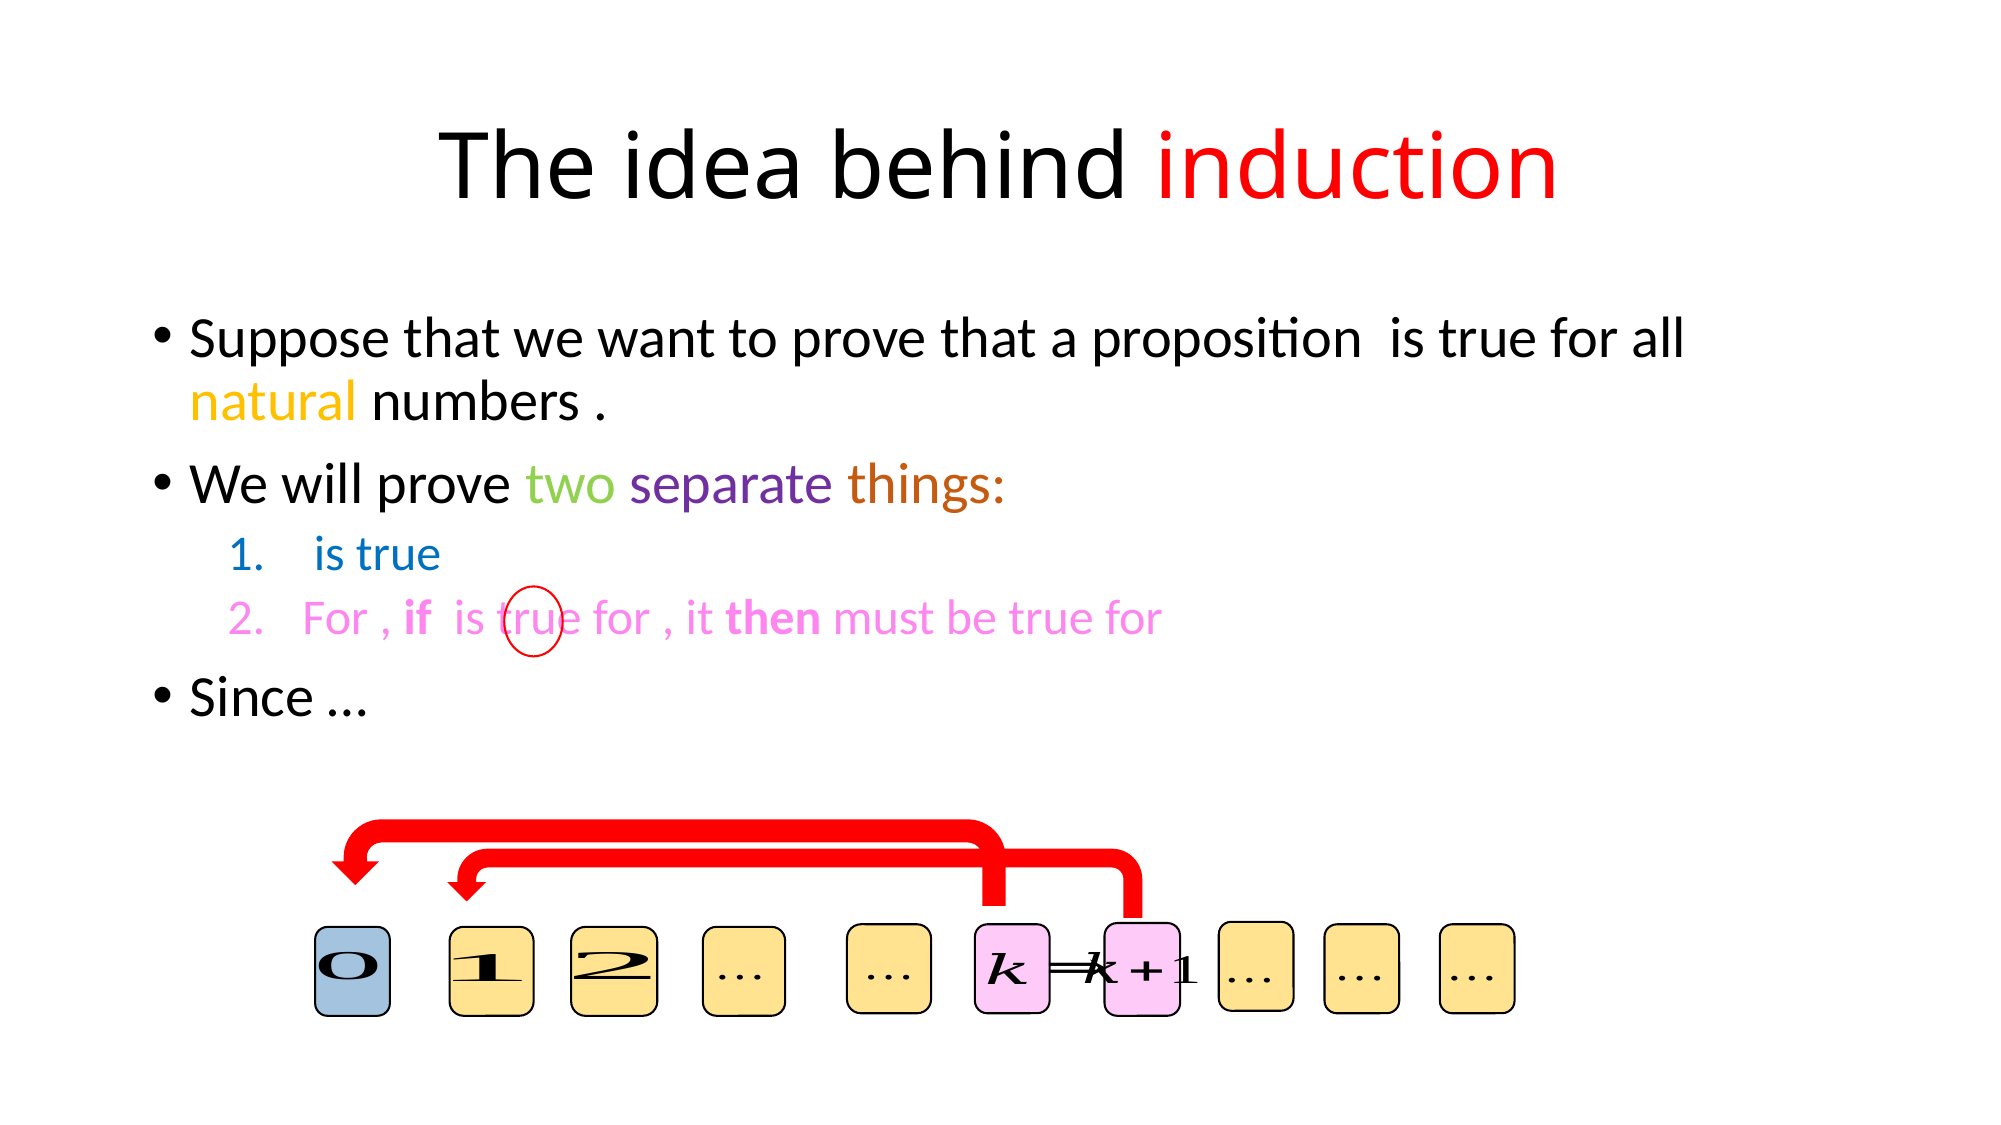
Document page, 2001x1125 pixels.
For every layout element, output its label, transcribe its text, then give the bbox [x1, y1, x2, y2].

text_box [1103, 921, 1182, 1017]
text_box [570, 925, 659, 1017]
text_box [845, 923, 933, 1015]
text_box [1217, 920, 1295, 1012]
text_box [1323, 923, 1401, 1015]
text_box [982, 868, 1006, 906]
text_box [448, 925, 535, 1017]
text_box [447, 848, 1143, 918]
text_box [314, 925, 391, 1017]
text_box [973, 923, 1051, 1015]
text_box [701, 925, 787, 1017]
text_box [331, 819, 1005, 886]
title The idea behind induction [137, 59, 1863, 278]
text_box [503, 585, 564, 658]
text_box [1438, 923, 1516, 1015]
